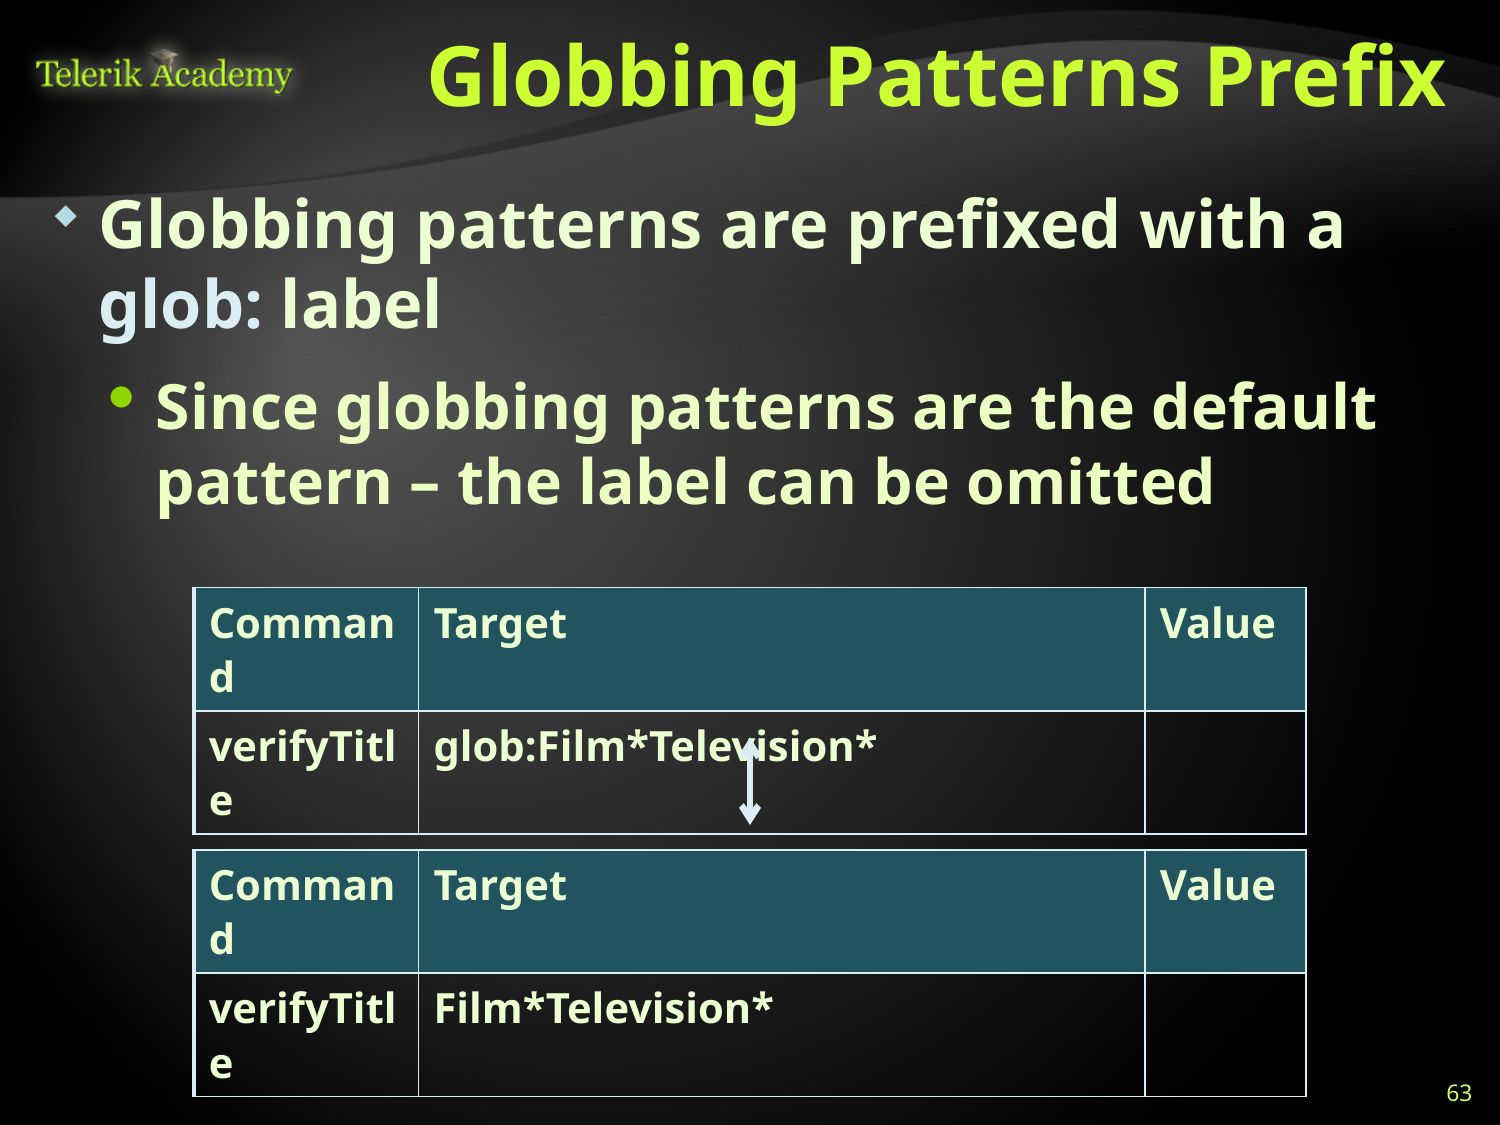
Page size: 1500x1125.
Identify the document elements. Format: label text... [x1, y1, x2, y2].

table_header Command [196, 588, 418, 710]
picture [0, 0, 1500, 1125]
title Globbing Patterns Prefix [300, 12, 1463, 150]
table_cell glob:Film*Television* [419, 712, 1144, 833]
table_cell verifyTitle [196, 712, 418, 833]
slide_number 63 [1412, 1074, 1488, 1113]
table_header Target [419, 851, 1144, 972]
table_header Value [1146, 588, 1305, 710]
table_cell verifyTitle [196, 974, 418, 1096]
table_header Target [419, 588, 1144, 710]
table_header Command [196, 851, 418, 972]
list Globbing patterns are prefixed with a glob: label Since globbing patterns are the default pattern – the label can be omitted [37, 174, 1463, 538]
table_cell [1146, 974, 1305, 1096]
table_cell [1146, 712, 1305, 833]
table_cell Film*Television* [419, 974, 1144, 1096]
table_header Value [1146, 851, 1305, 972]
